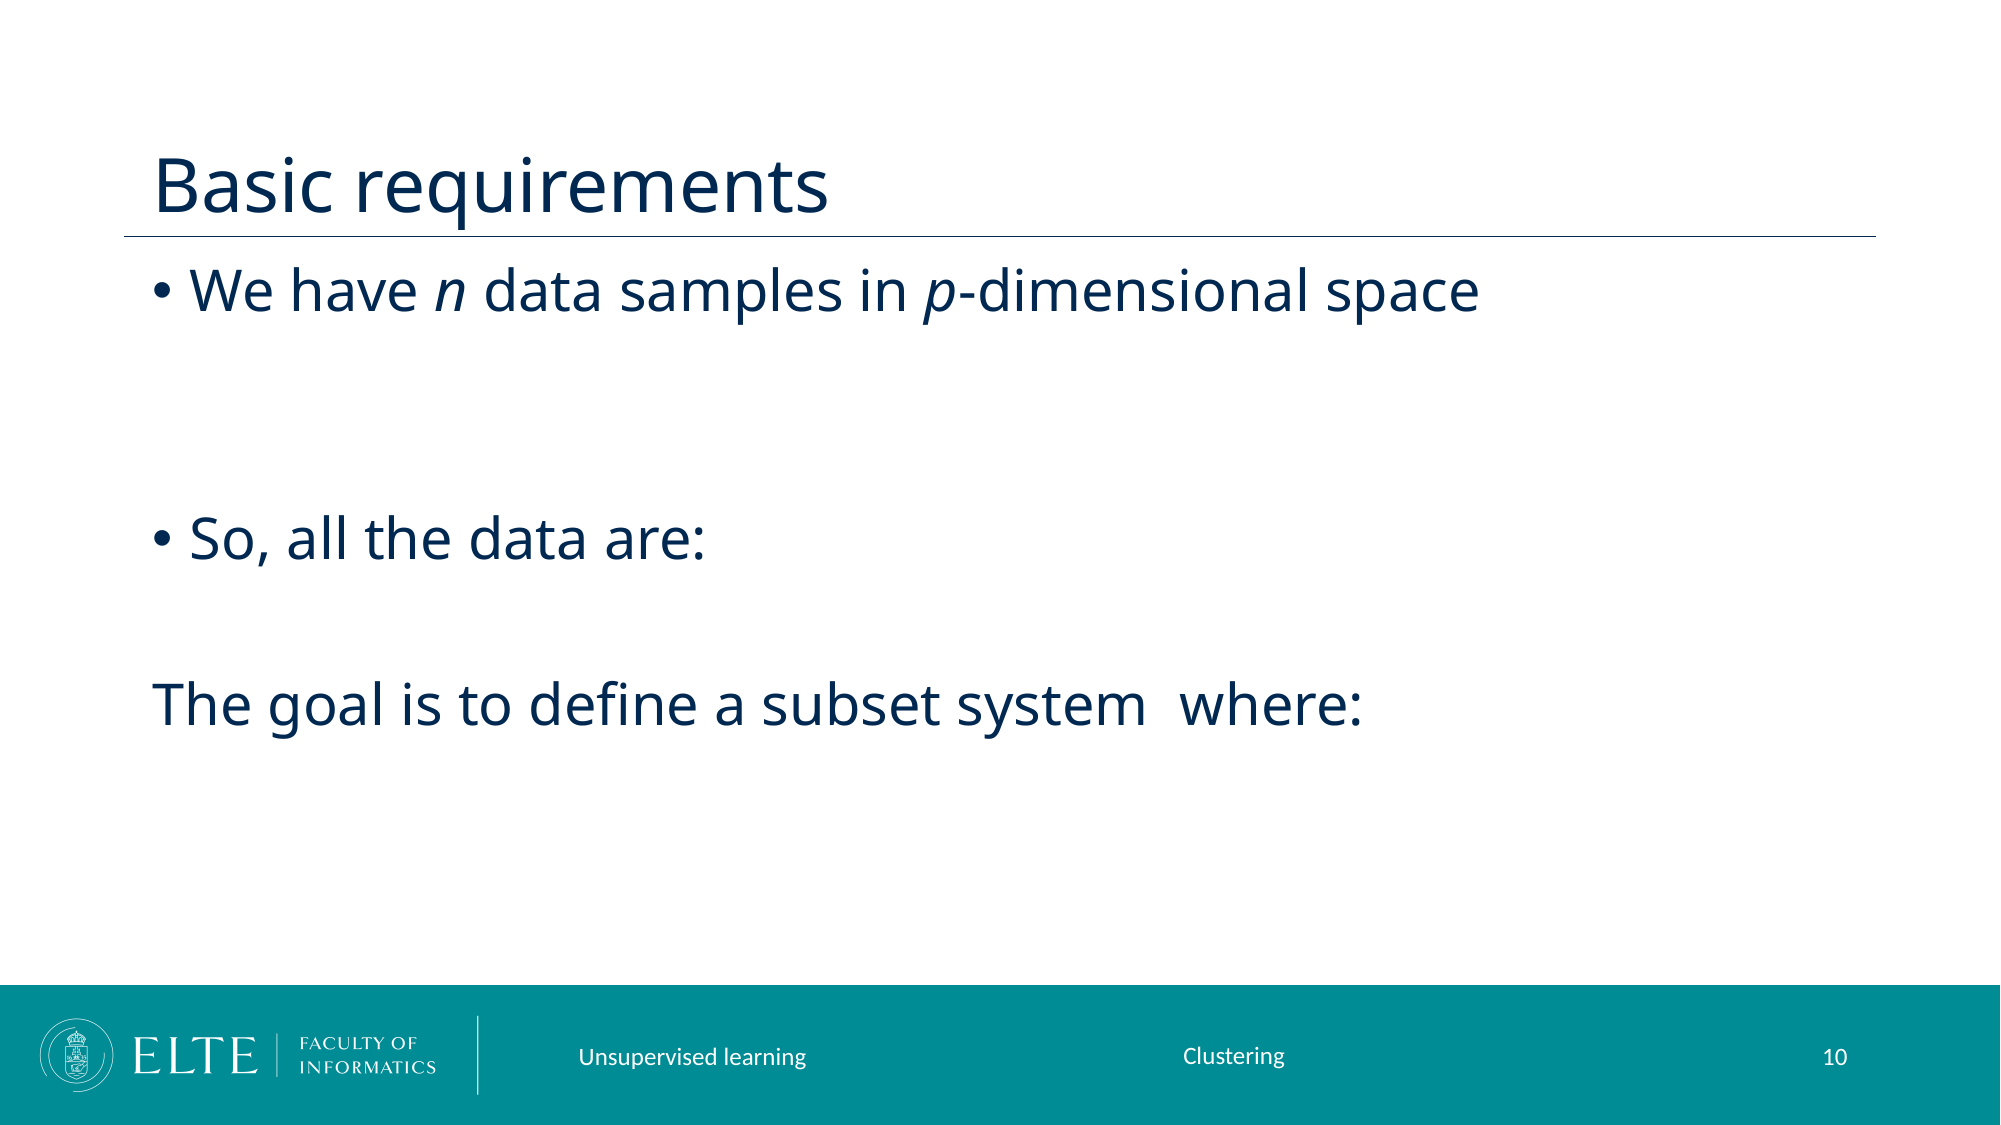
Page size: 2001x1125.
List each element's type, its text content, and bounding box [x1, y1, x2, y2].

title Basic requirements [137, 59, 1863, 237]
slide_number 10 [1572, 1026, 1863, 1085]
slide_number Unsupervised learning [563, 1025, 846, 1085]
footer Clustering [896, 1024, 1572, 1085]
picture [0, 985, 2000, 1125]
